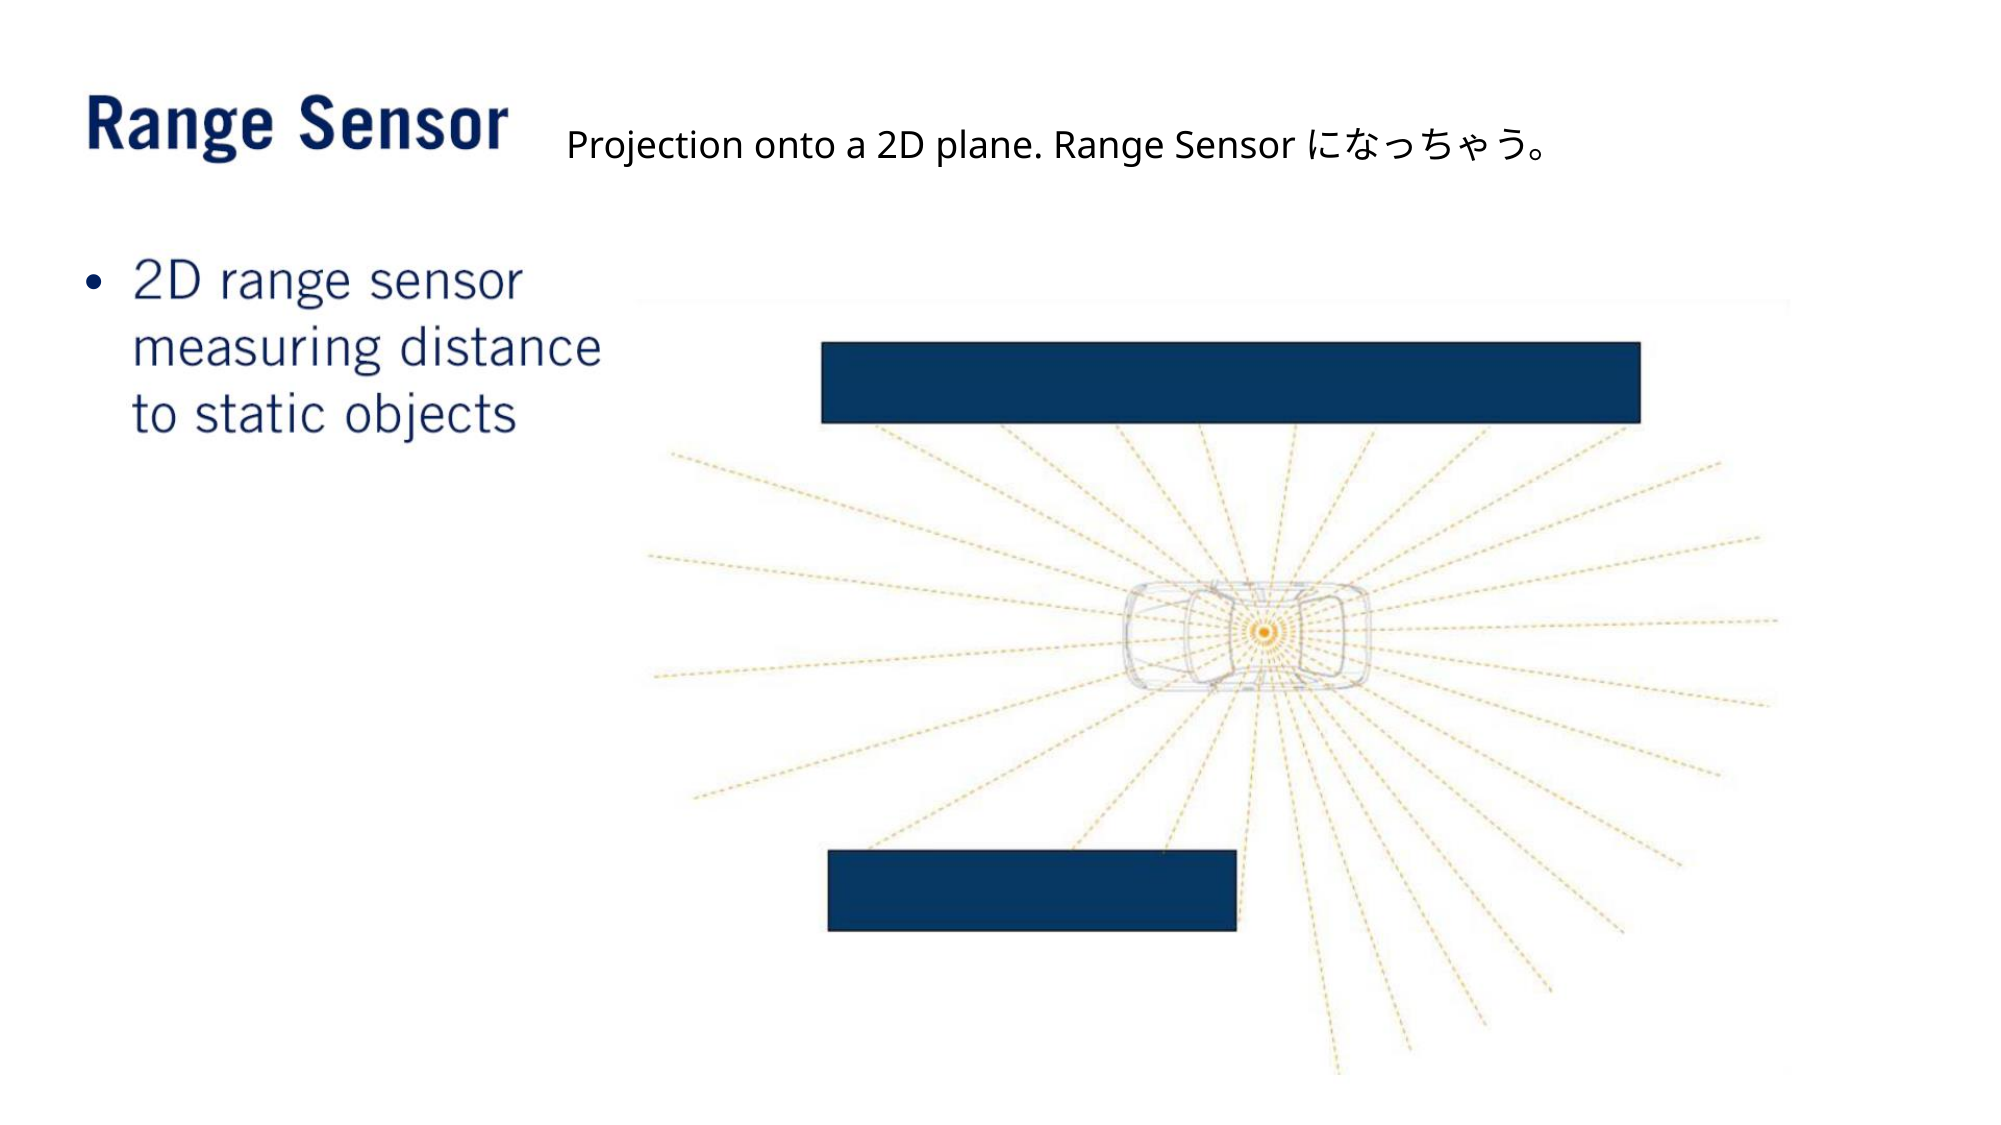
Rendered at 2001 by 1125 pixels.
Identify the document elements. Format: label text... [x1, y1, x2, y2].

text_box Projection onto a 2D plane. Range Sensorになっちゃう。 [551, 113, 1589, 174]
text_box [0, 0, 2000, 1125]
text_box • [84, 249, 129, 312]
